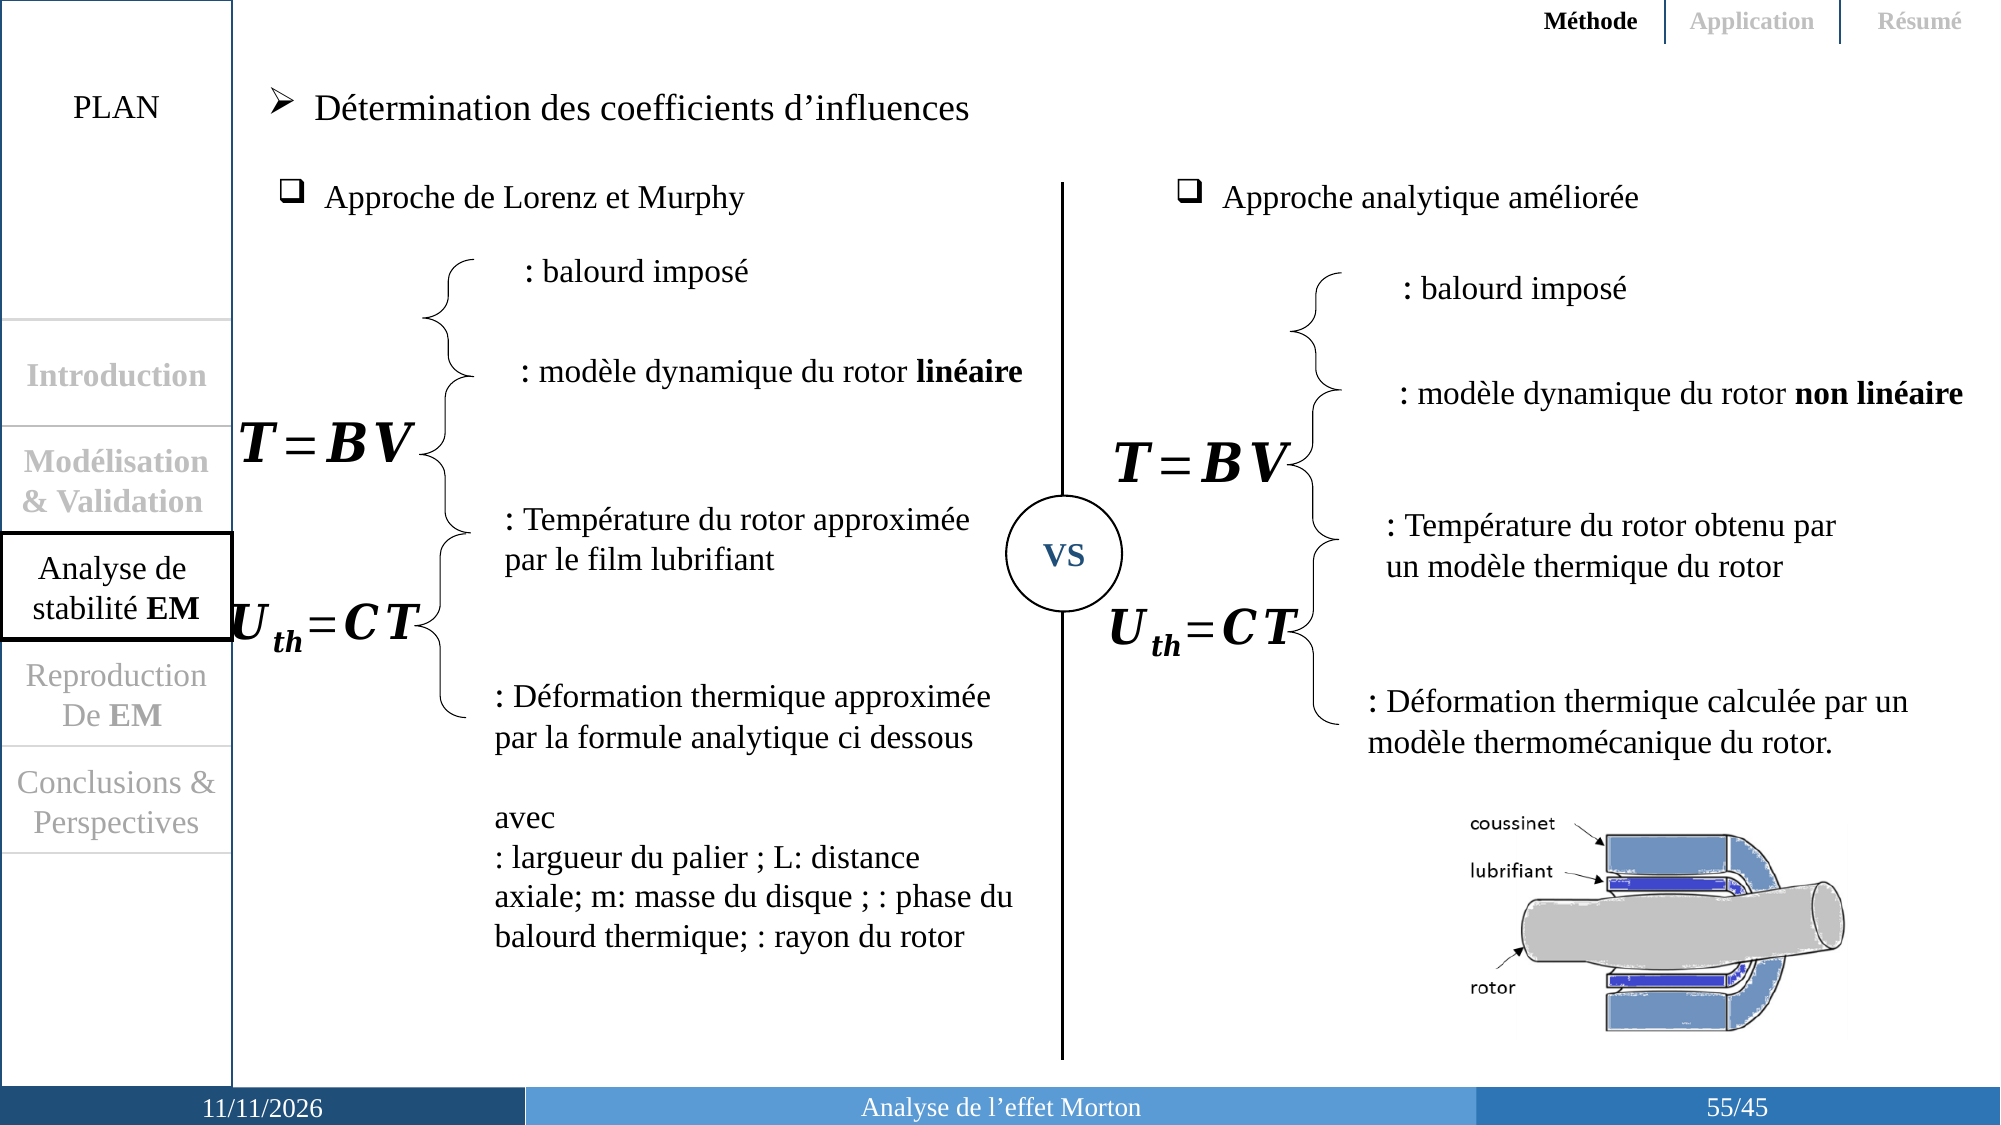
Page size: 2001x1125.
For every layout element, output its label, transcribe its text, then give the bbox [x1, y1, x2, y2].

table_header Application [1666, 0, 1839, 44]
footer Analyse de l’effet Morton [526, 1087, 1477, 1125]
text_box Analyse de stabilité EM [0, 532, 233, 641]
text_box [1006, 182, 1123, 1061]
text_box Approche de Lorenz et Murphy [262, 168, 892, 223]
text_box [419, 375, 471, 534]
slide_number 55/45 [1477, 1087, 2000, 1125]
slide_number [0, 1087, 525, 1125]
text_box [414, 533, 467, 719]
table_header Méthode [1517, 0, 1664, 44]
picture [1455, 802, 1868, 1040]
text_box Détermination des coefficients d’influences [252, 75, 1007, 136]
text_box Approche analytique améliorée [1160, 168, 1790, 223]
text_box [0, 641, 233, 1087]
text_box [422, 258, 475, 378]
text_box [1287, 538, 1340, 725]
text_box [1289, 272, 1342, 391]
text_box [0, 0, 233, 532]
text_box [1286, 389, 1339, 539]
table_header Résumé [1841, 0, 2000, 44]
